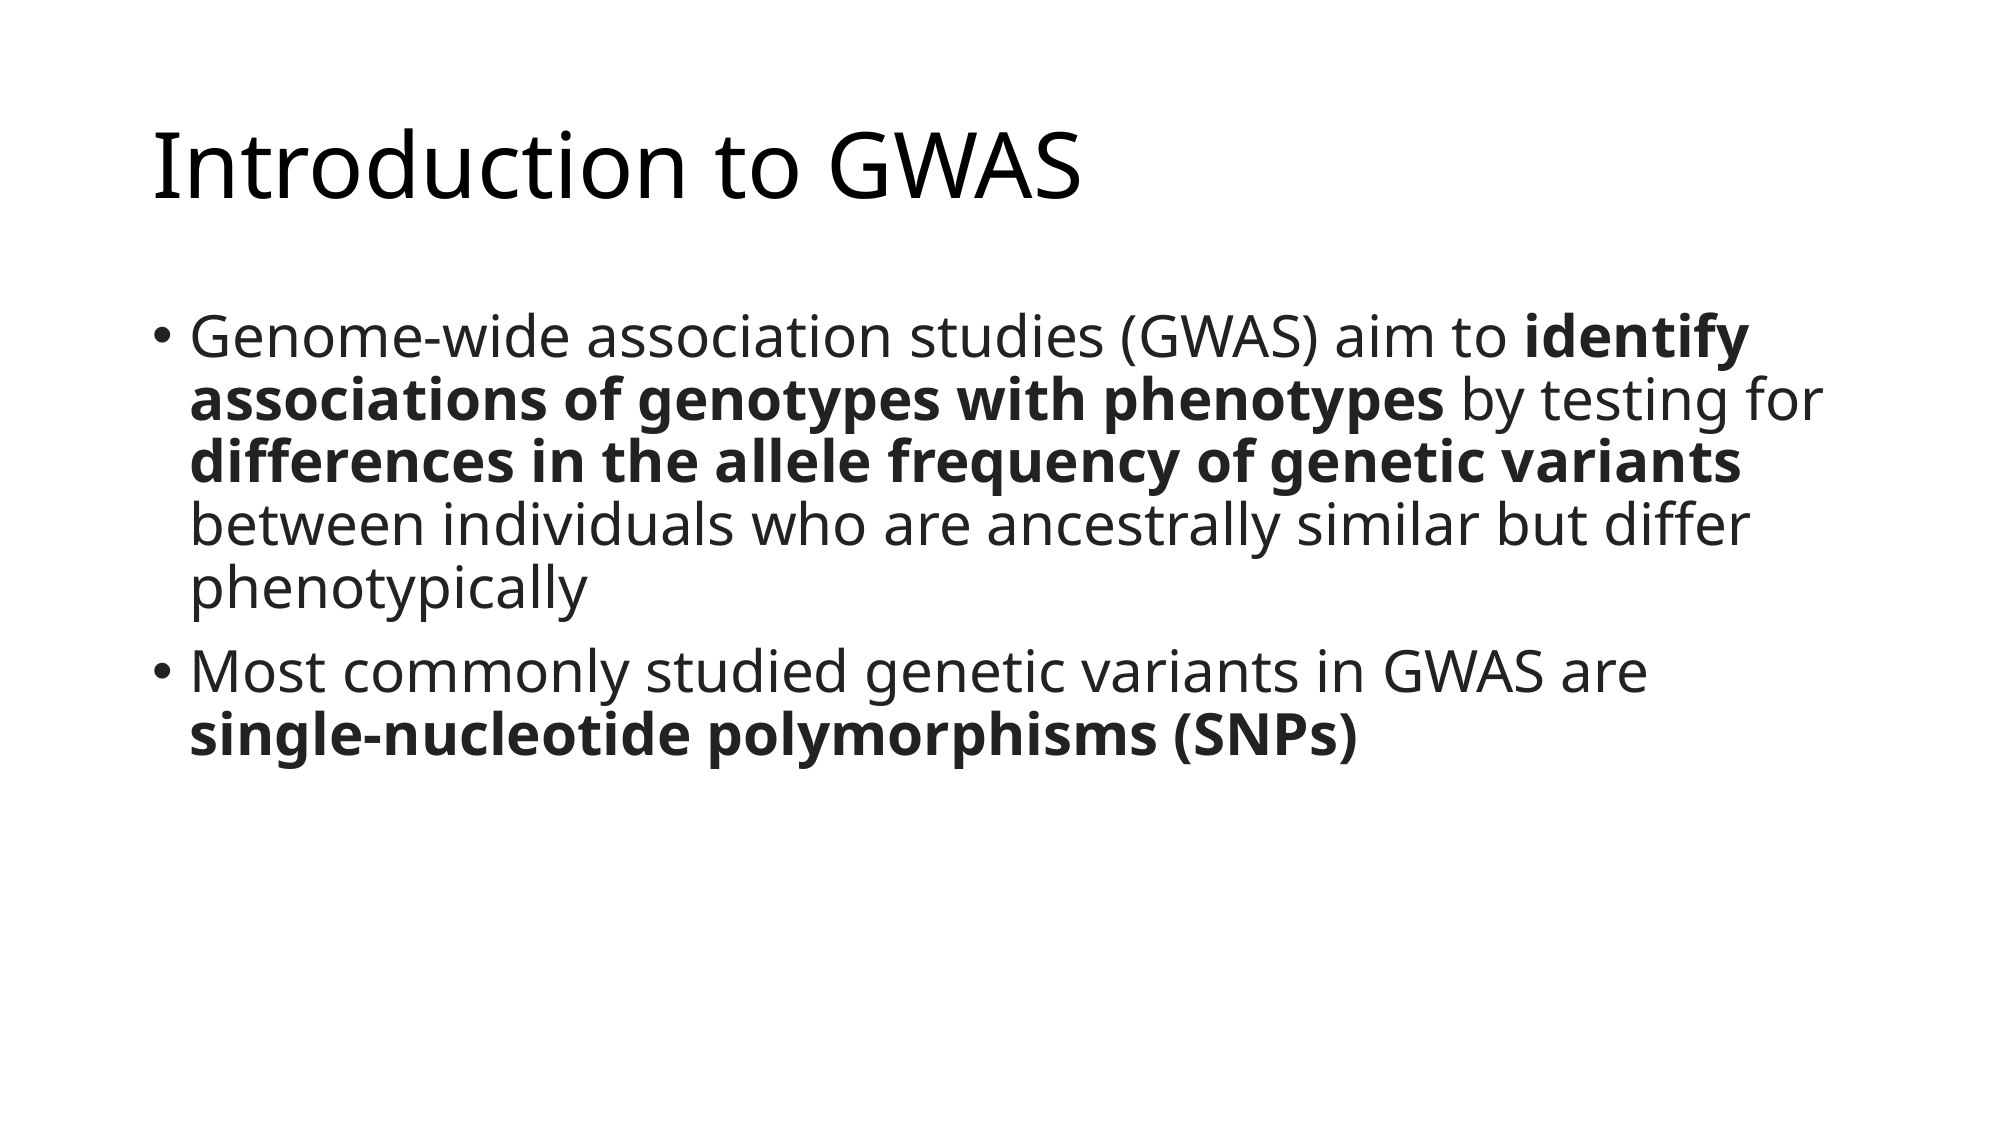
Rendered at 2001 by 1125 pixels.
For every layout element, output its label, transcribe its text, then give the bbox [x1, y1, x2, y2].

title Introduction to GWAS [137, 59, 1863, 278]
list Genome-wide association studies (GWAS) aim to identify associations of genotypes with phenotypes by testing for differences in the allele frequency of genetic variants between individuals who are ancestrally similar but differ phenotypically Most commonly studied genetic variants in GWAS are single-nucleotide polymorphisms (SNPs) [137, 299, 1863, 1107]
